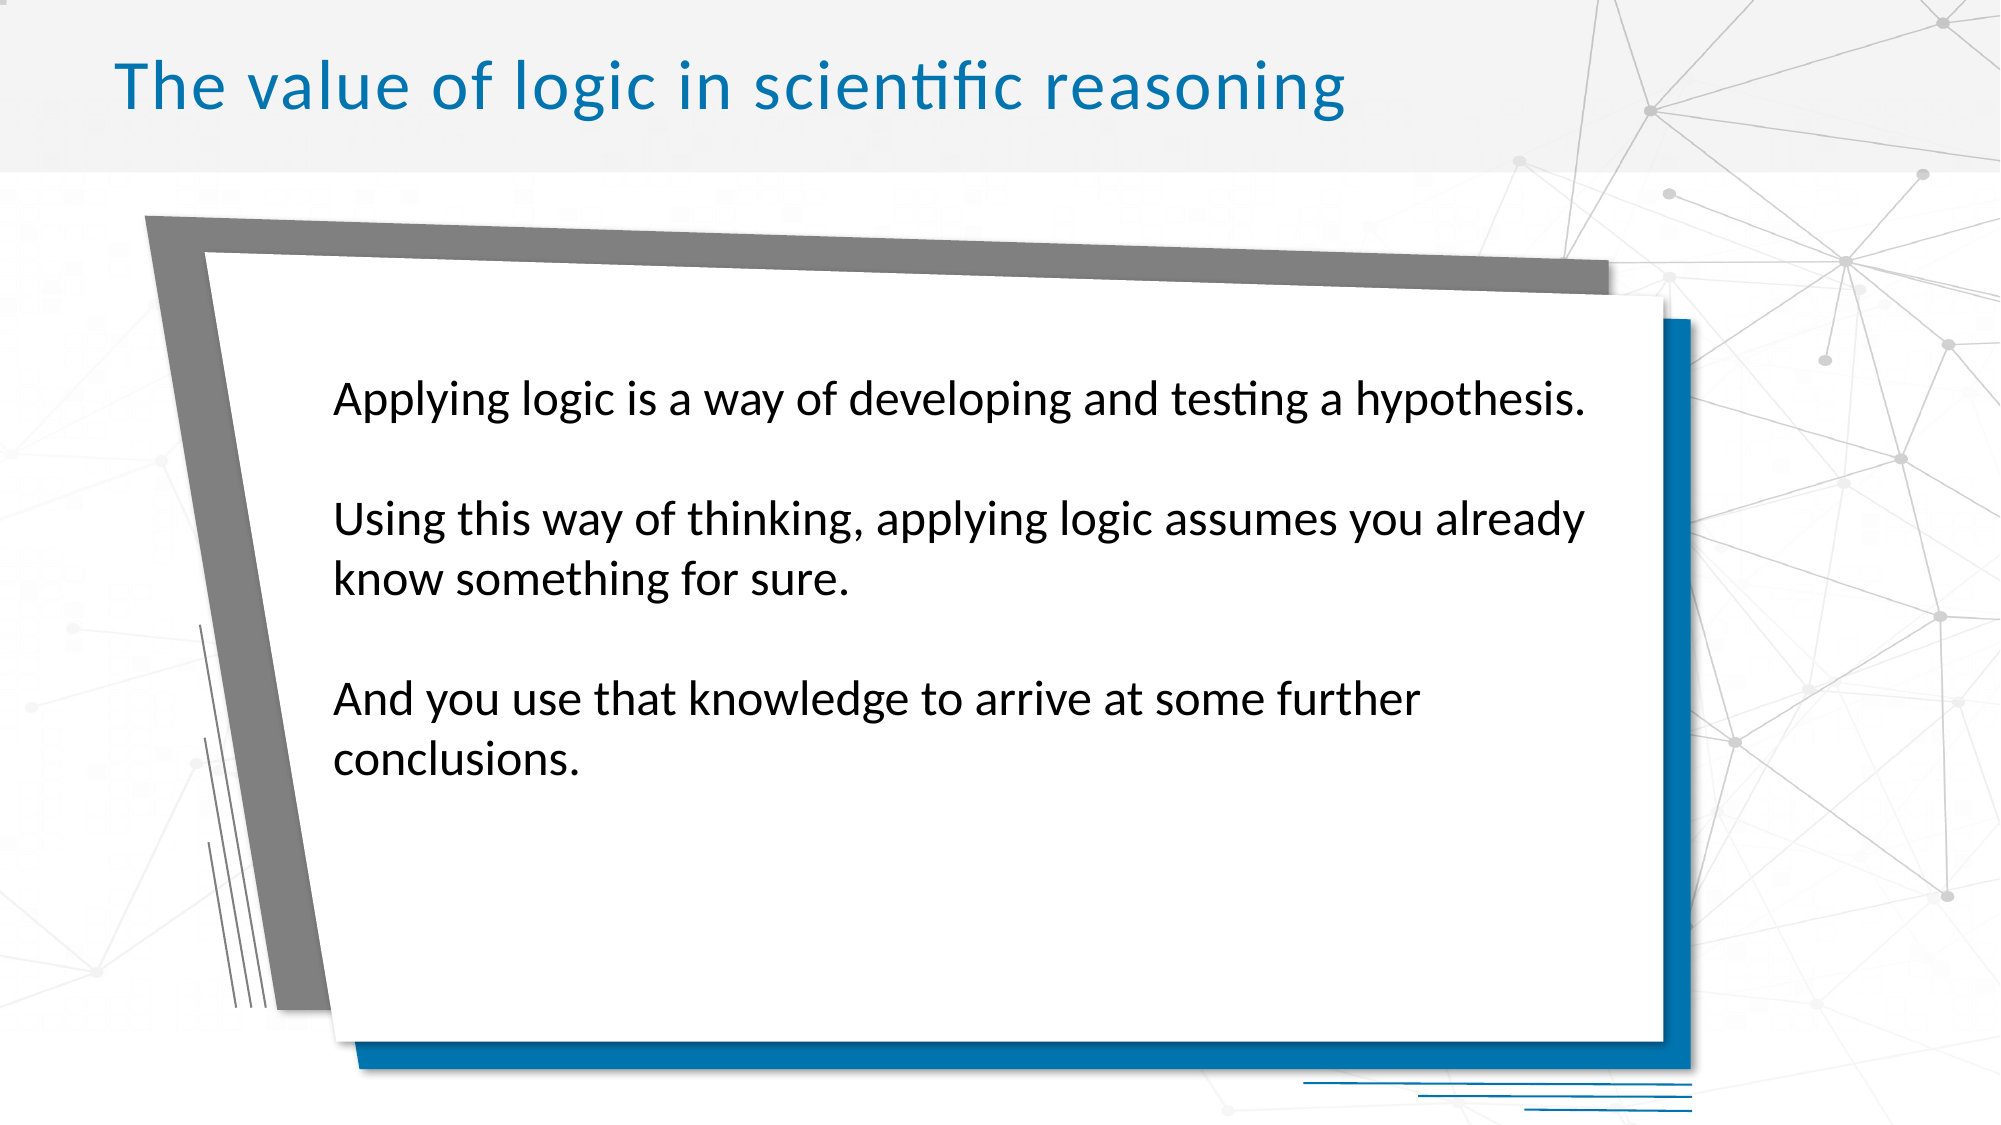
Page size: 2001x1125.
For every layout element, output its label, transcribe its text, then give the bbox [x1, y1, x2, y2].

title The value of logic in scientific reasoning [99, 0, 1900, 173]
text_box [147, 218, 1691, 1125]
